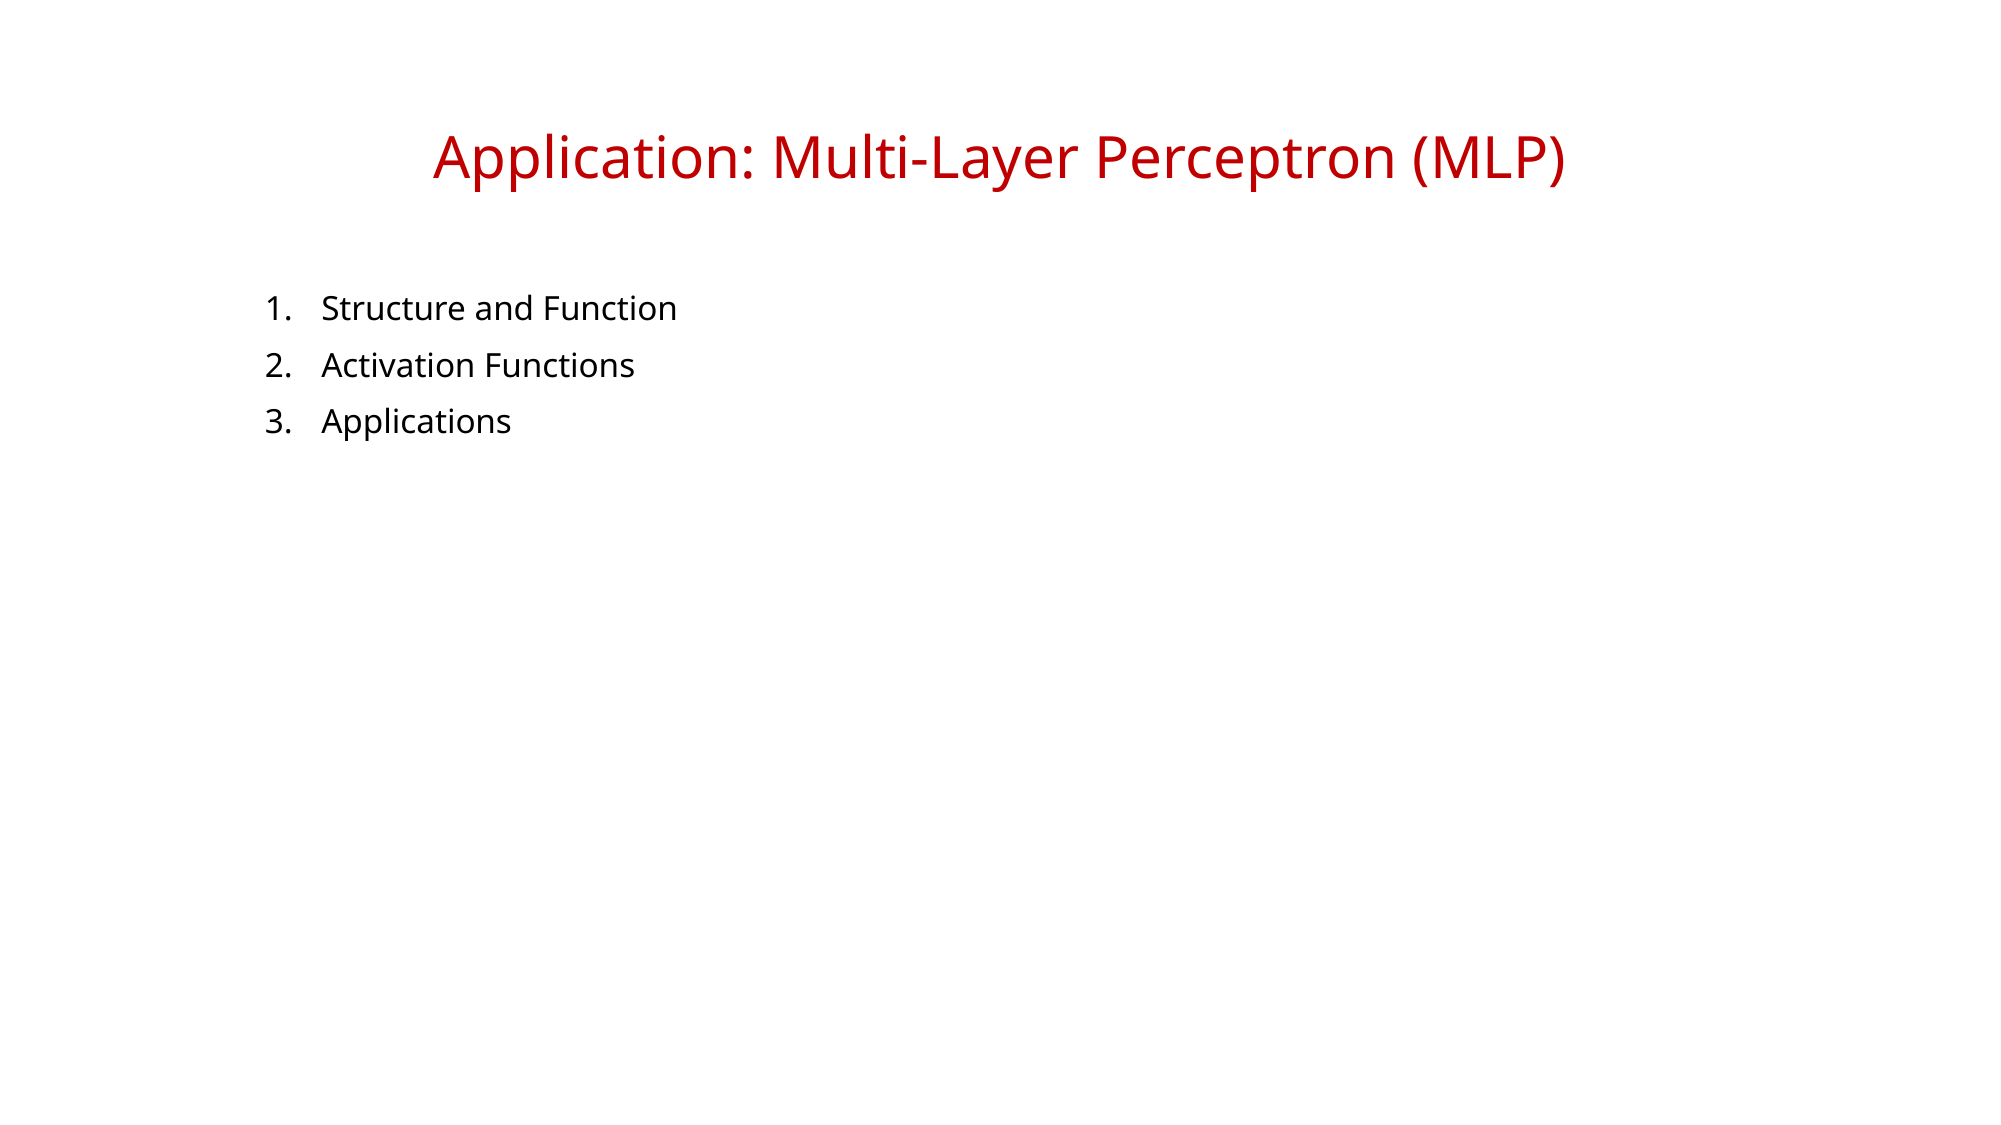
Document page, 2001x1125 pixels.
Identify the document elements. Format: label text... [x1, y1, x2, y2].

title Application: Multi-Layer Perceptron (MLP) [249, 79, 1750, 199]
subtitle Structure and Function Activation Functions Applications [249, 284, 1750, 863]
